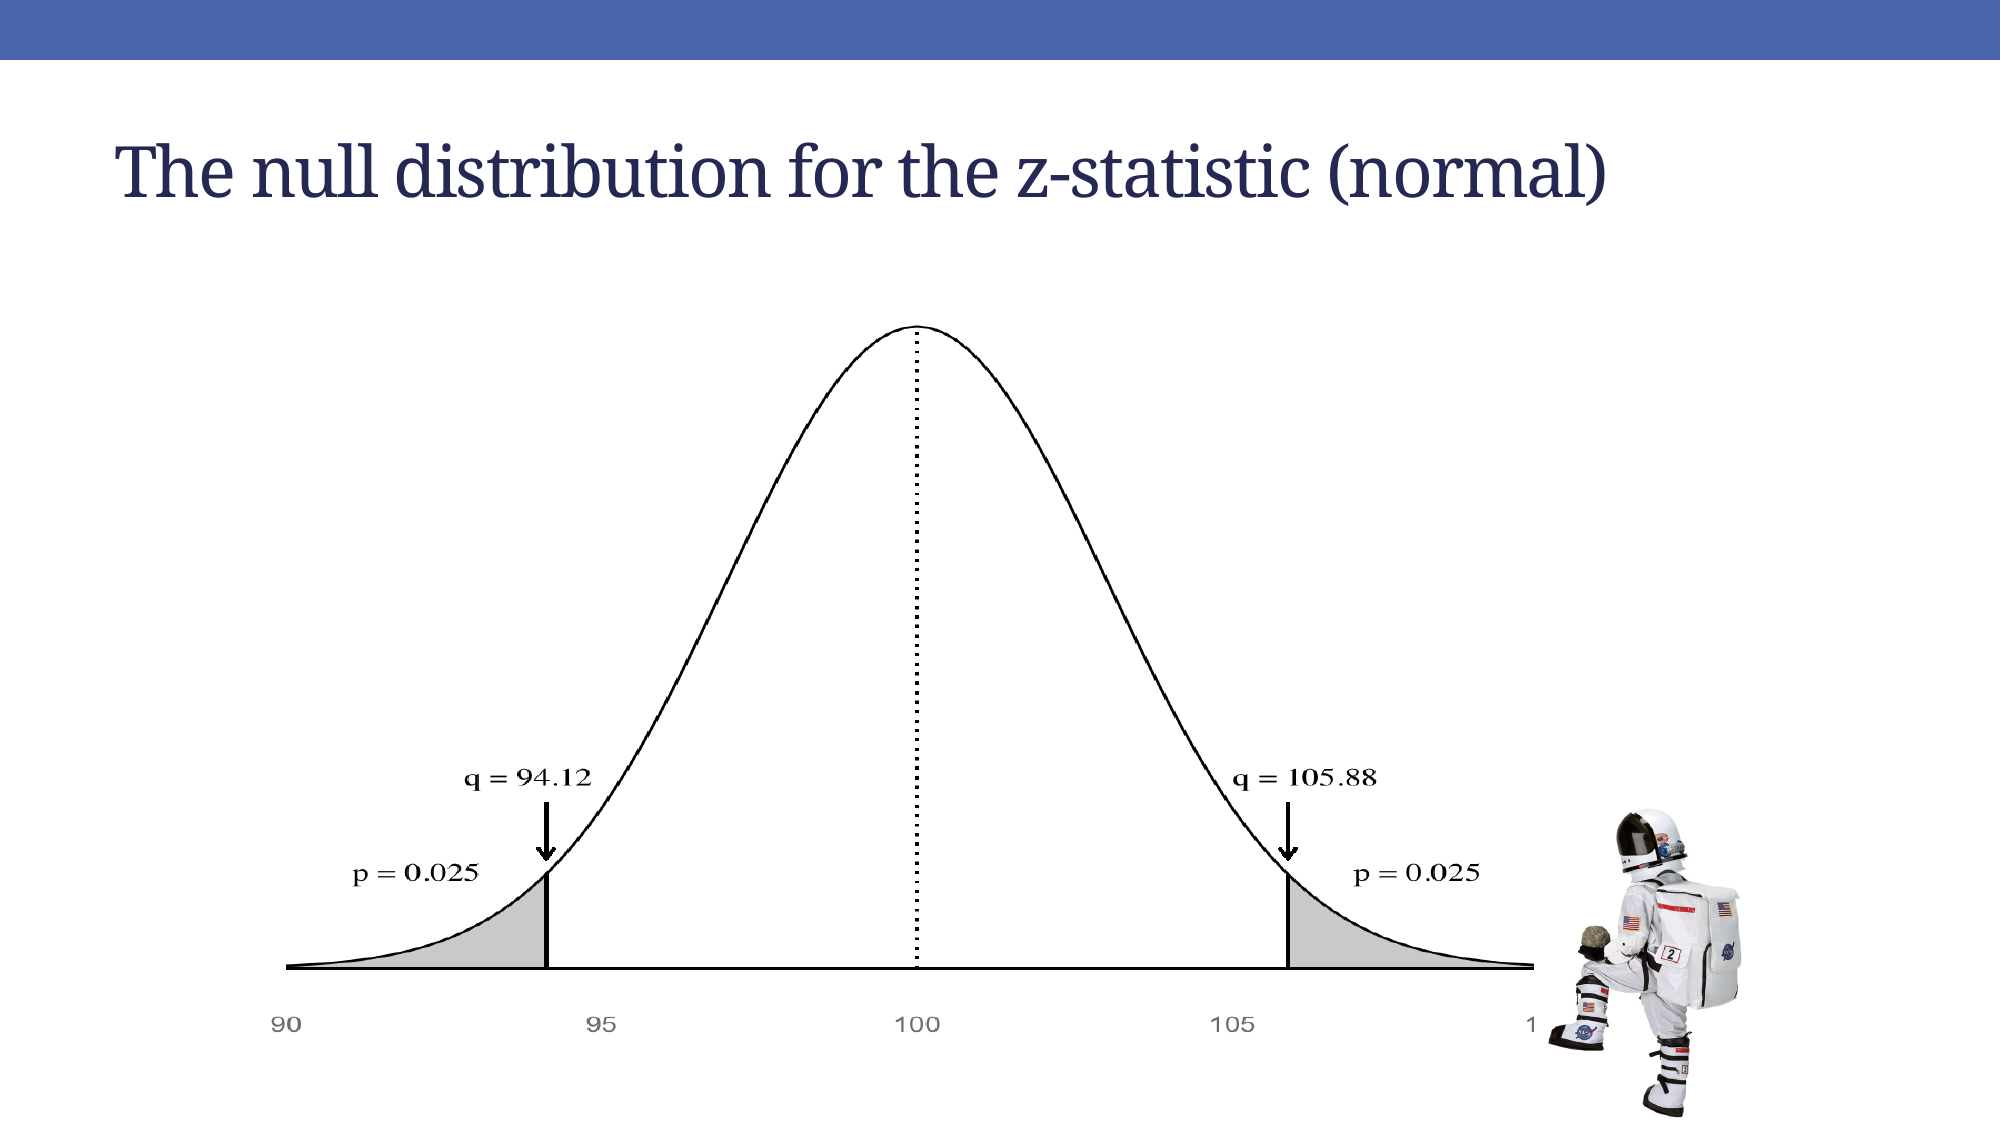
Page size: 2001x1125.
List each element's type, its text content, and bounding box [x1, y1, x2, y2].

picture [1534, 799, 1751, 1125]
title The null distribution for the z-statistic (normal) [99, 87, 1900, 250]
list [6, 262, 1808, 1063]
